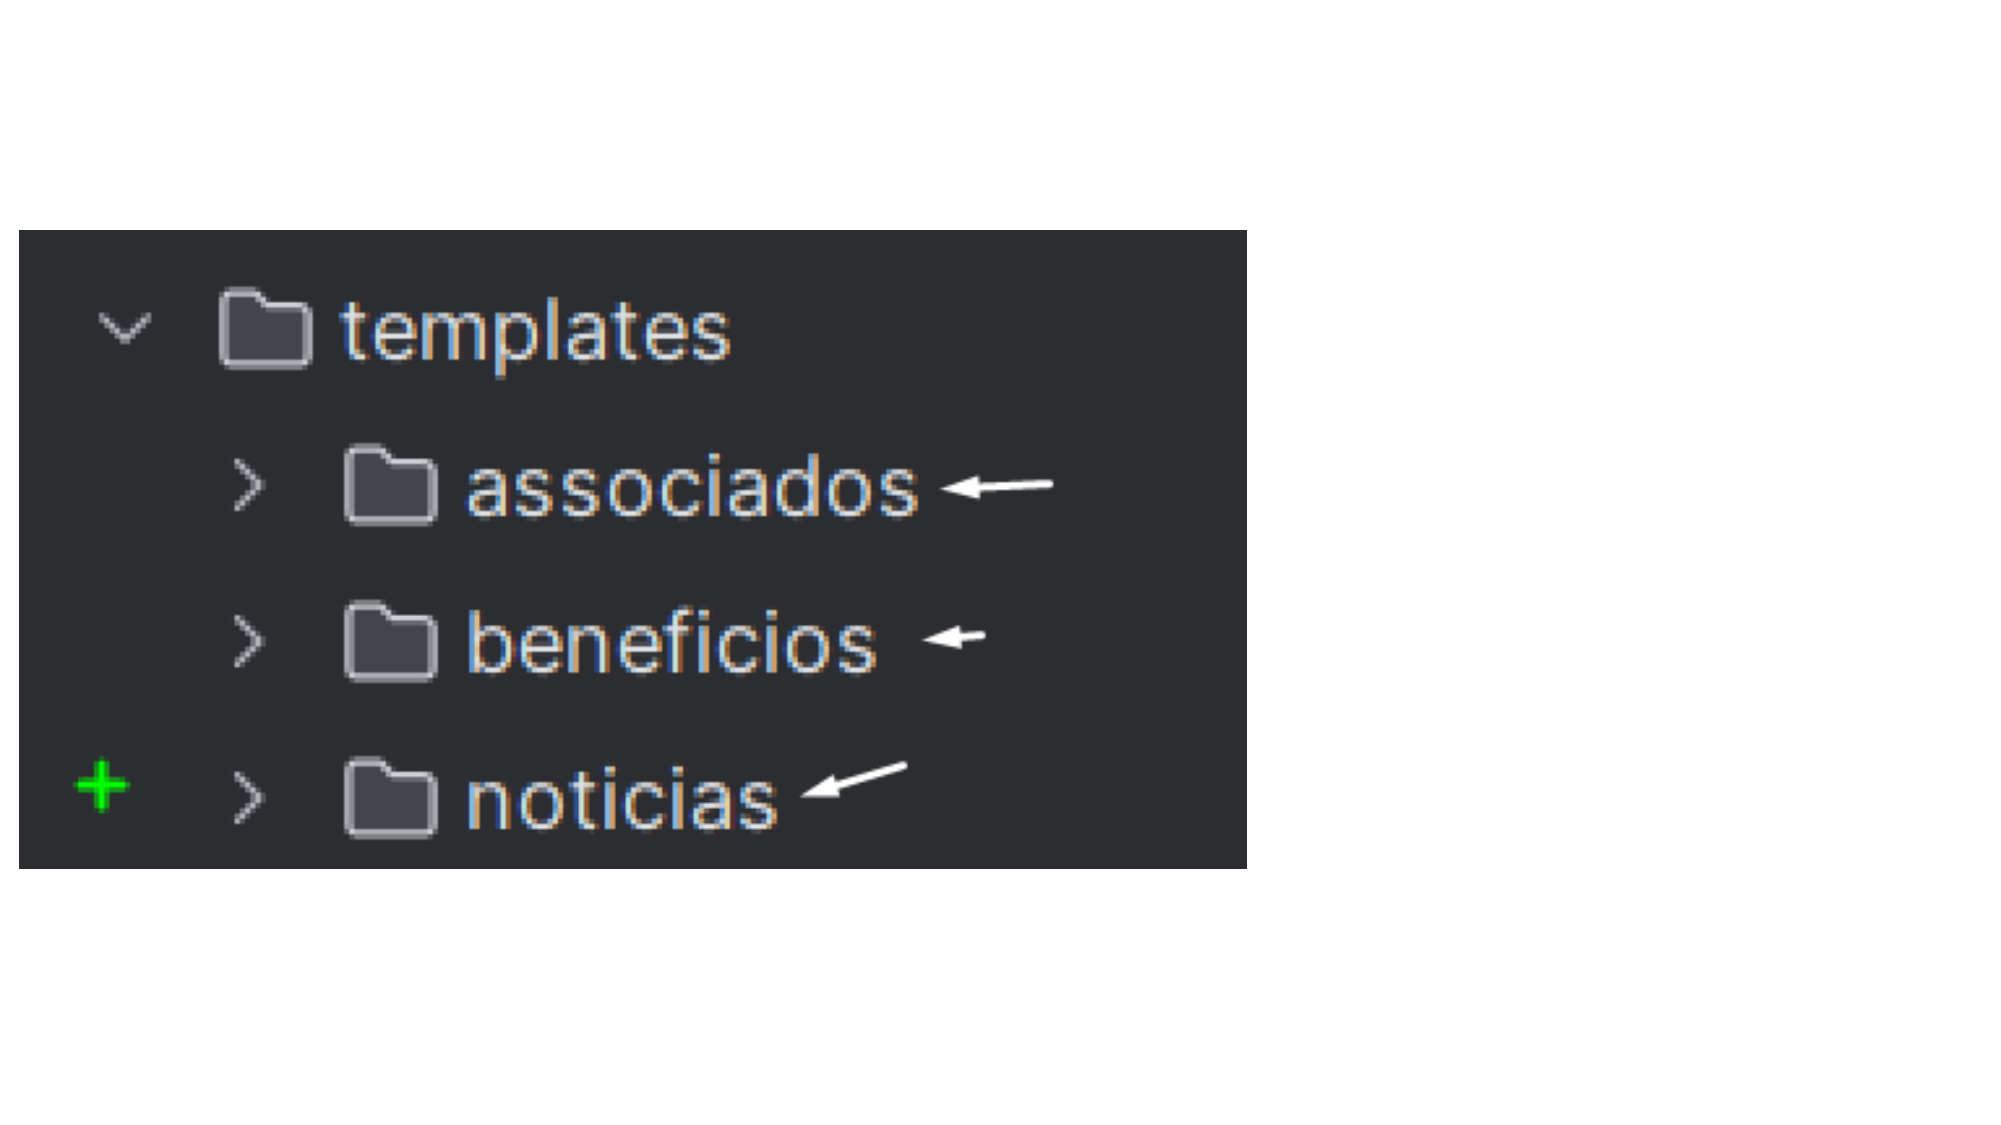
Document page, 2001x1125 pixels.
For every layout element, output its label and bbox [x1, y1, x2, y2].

picture [19, 230, 1247, 869]
